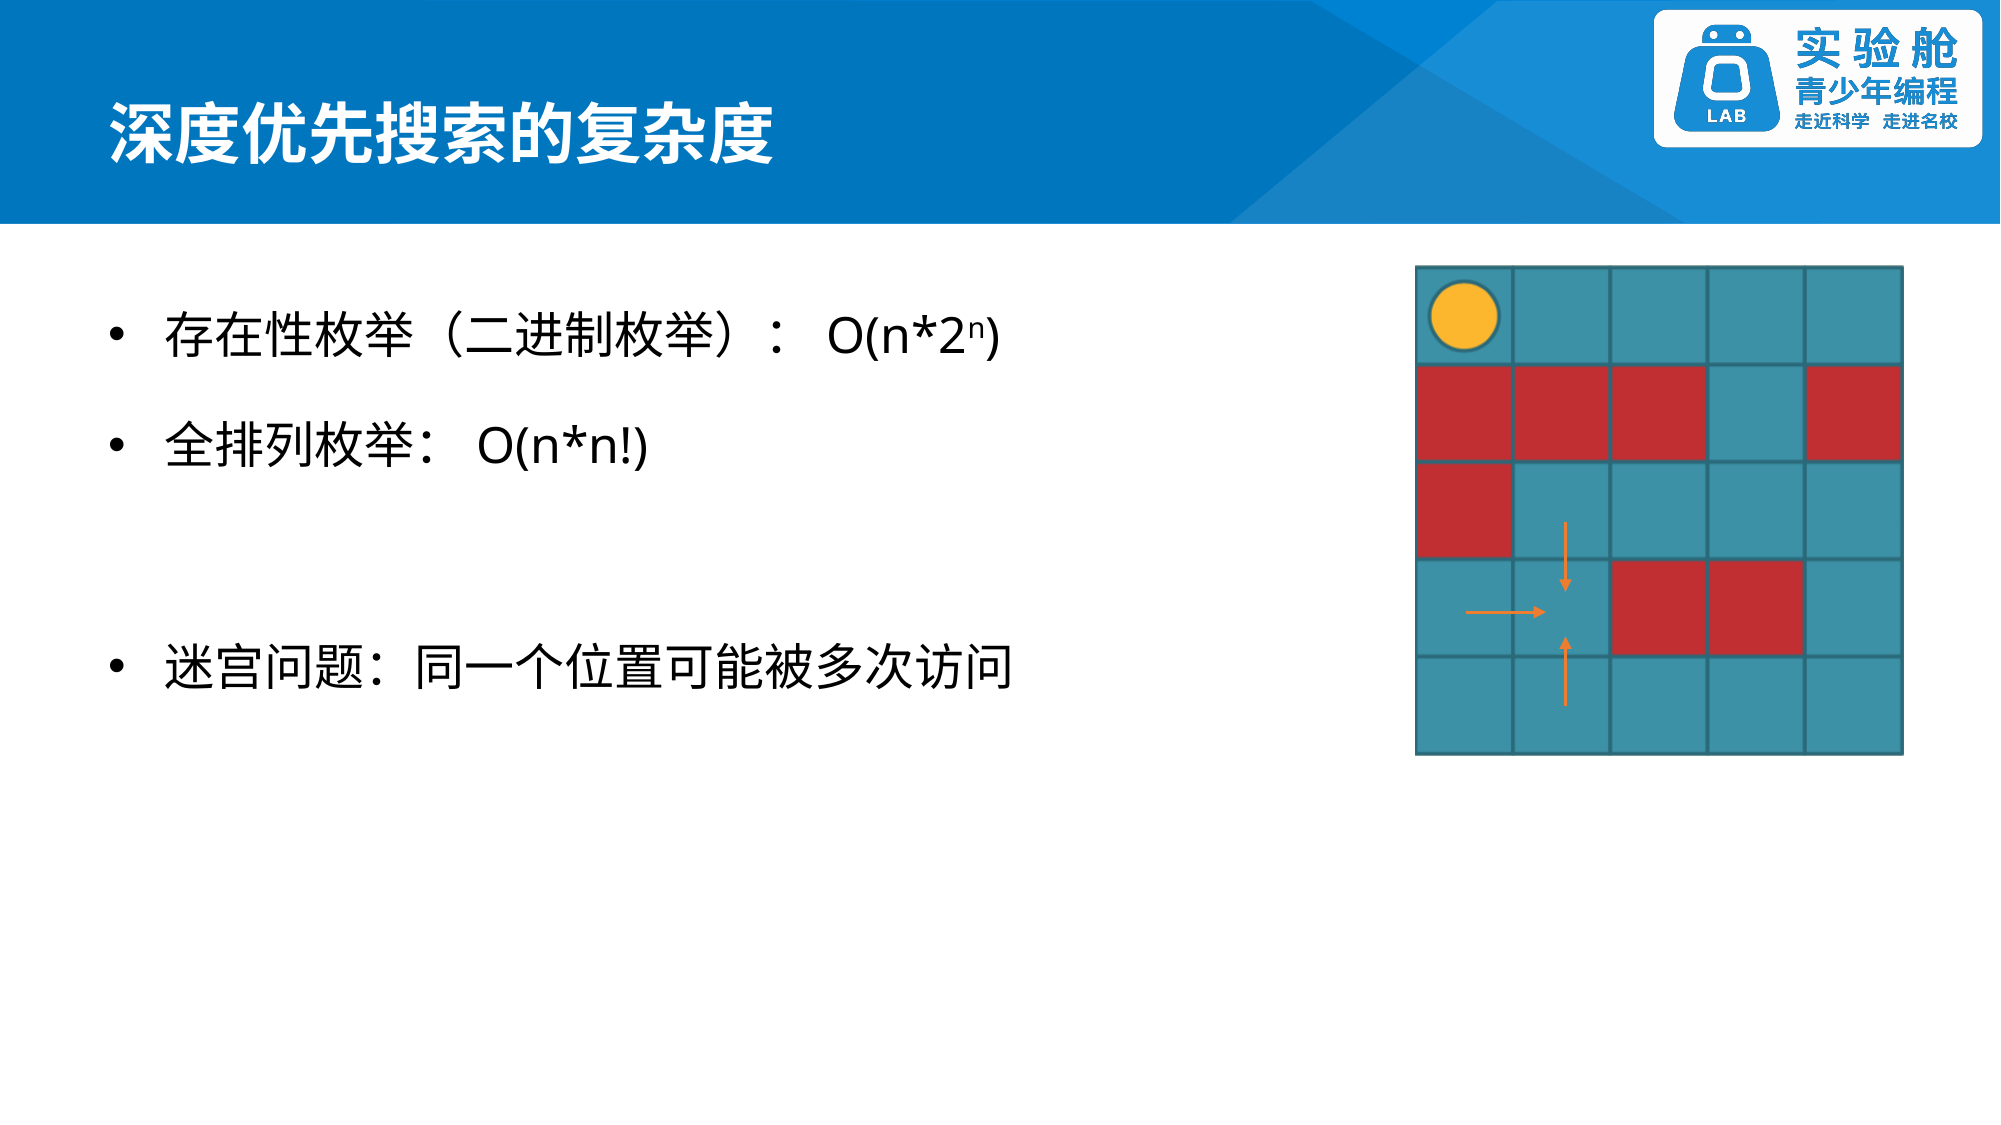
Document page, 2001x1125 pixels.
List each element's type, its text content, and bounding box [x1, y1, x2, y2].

picture [1415, 265, 1904, 756]
list 深度优先搜索的复杂度 [93, 93, 1547, 186]
picture [1638, 0, 2000, 160]
list 存在性枚举（二进制枚举）：O(n*2n) 全排列枚举：O(n*n!) 迷宫问题：同一个位置可能被多次访问 [93, 265, 1342, 1031]
